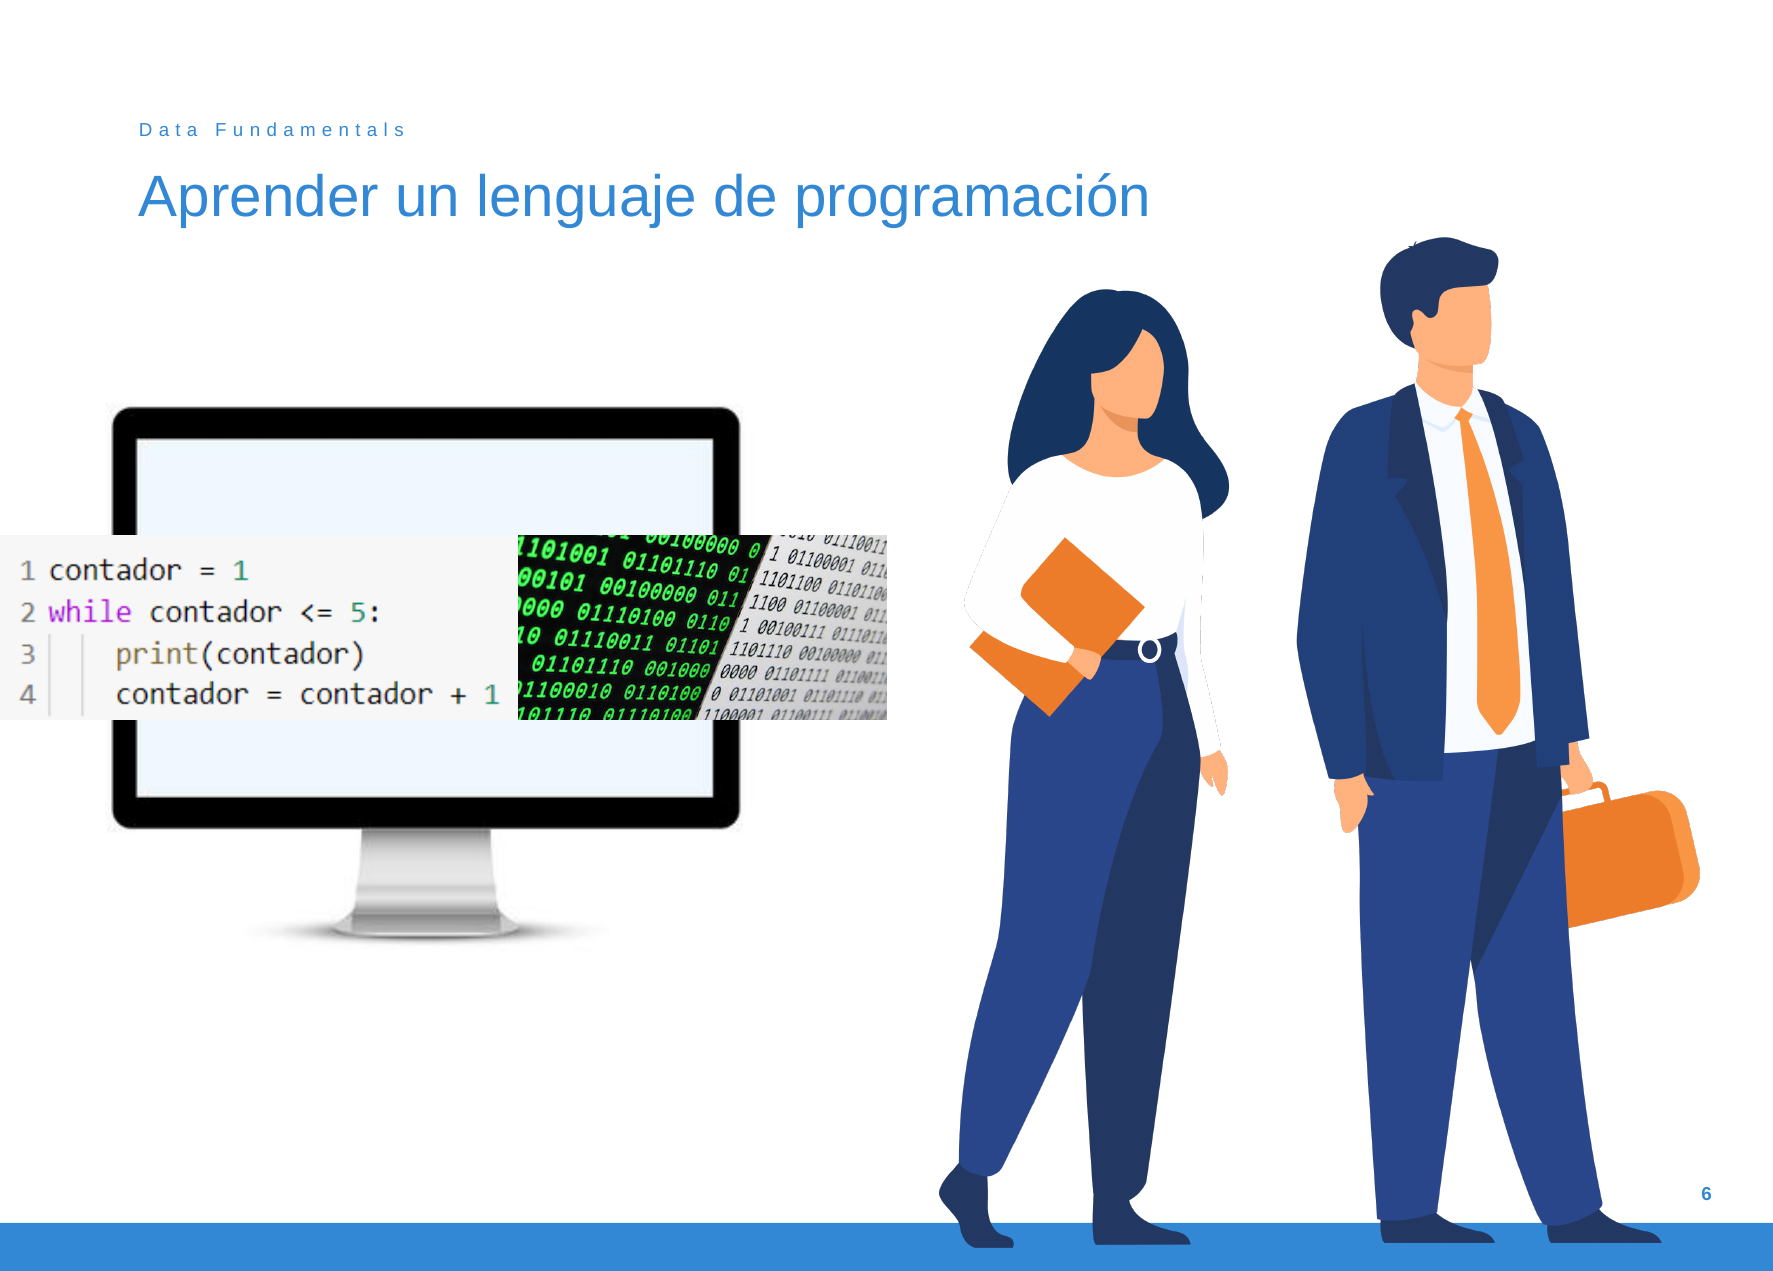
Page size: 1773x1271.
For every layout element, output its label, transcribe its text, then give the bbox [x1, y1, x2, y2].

text_box Aprender un lenguaje de programación [123, 147, 1562, 248]
list Data Fundamentals [123, 109, 787, 147]
picture [0, 360, 887, 953]
picture [939, 237, 1725, 1248]
